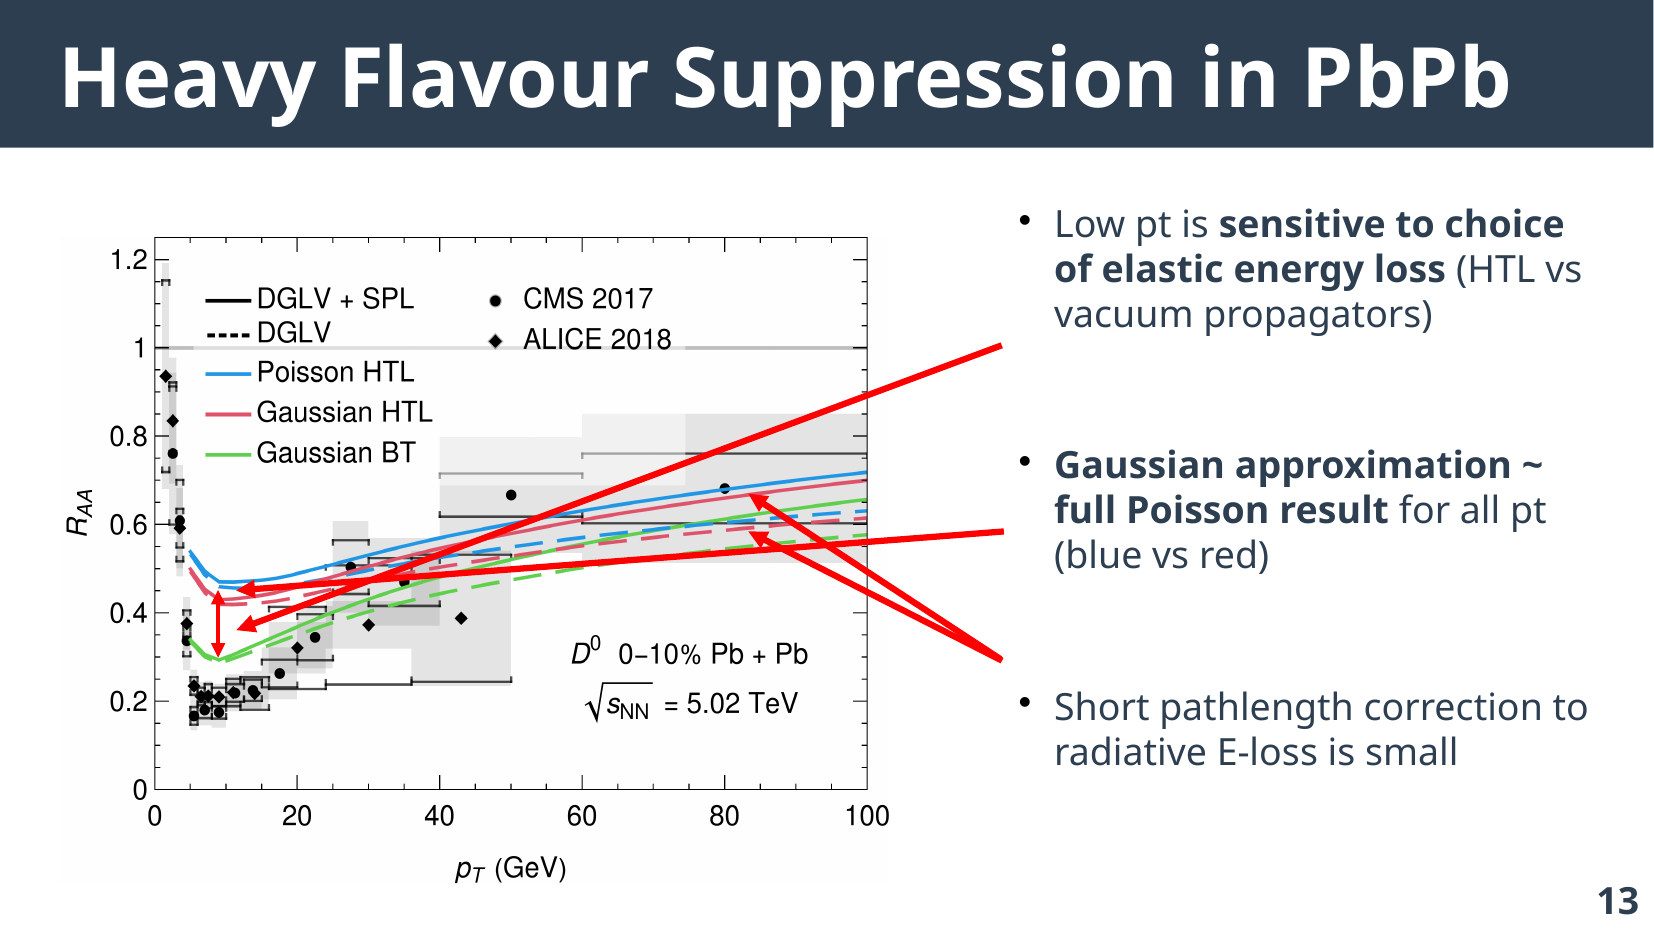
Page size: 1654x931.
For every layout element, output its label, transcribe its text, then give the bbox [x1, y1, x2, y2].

title Heavy Flavour Suppression in PbPb [59, 14, 1595, 133]
picture [58, 235, 890, 886]
text_box Low pt is sensitive to choice of elastic energy loss (HTL vs vacuum propagators) Gaussian approximation ~ full Poisson result for all pt (blue vs red) Short pathlength correction to radiative E-loss is small [1003, 221, 1624, 751]
